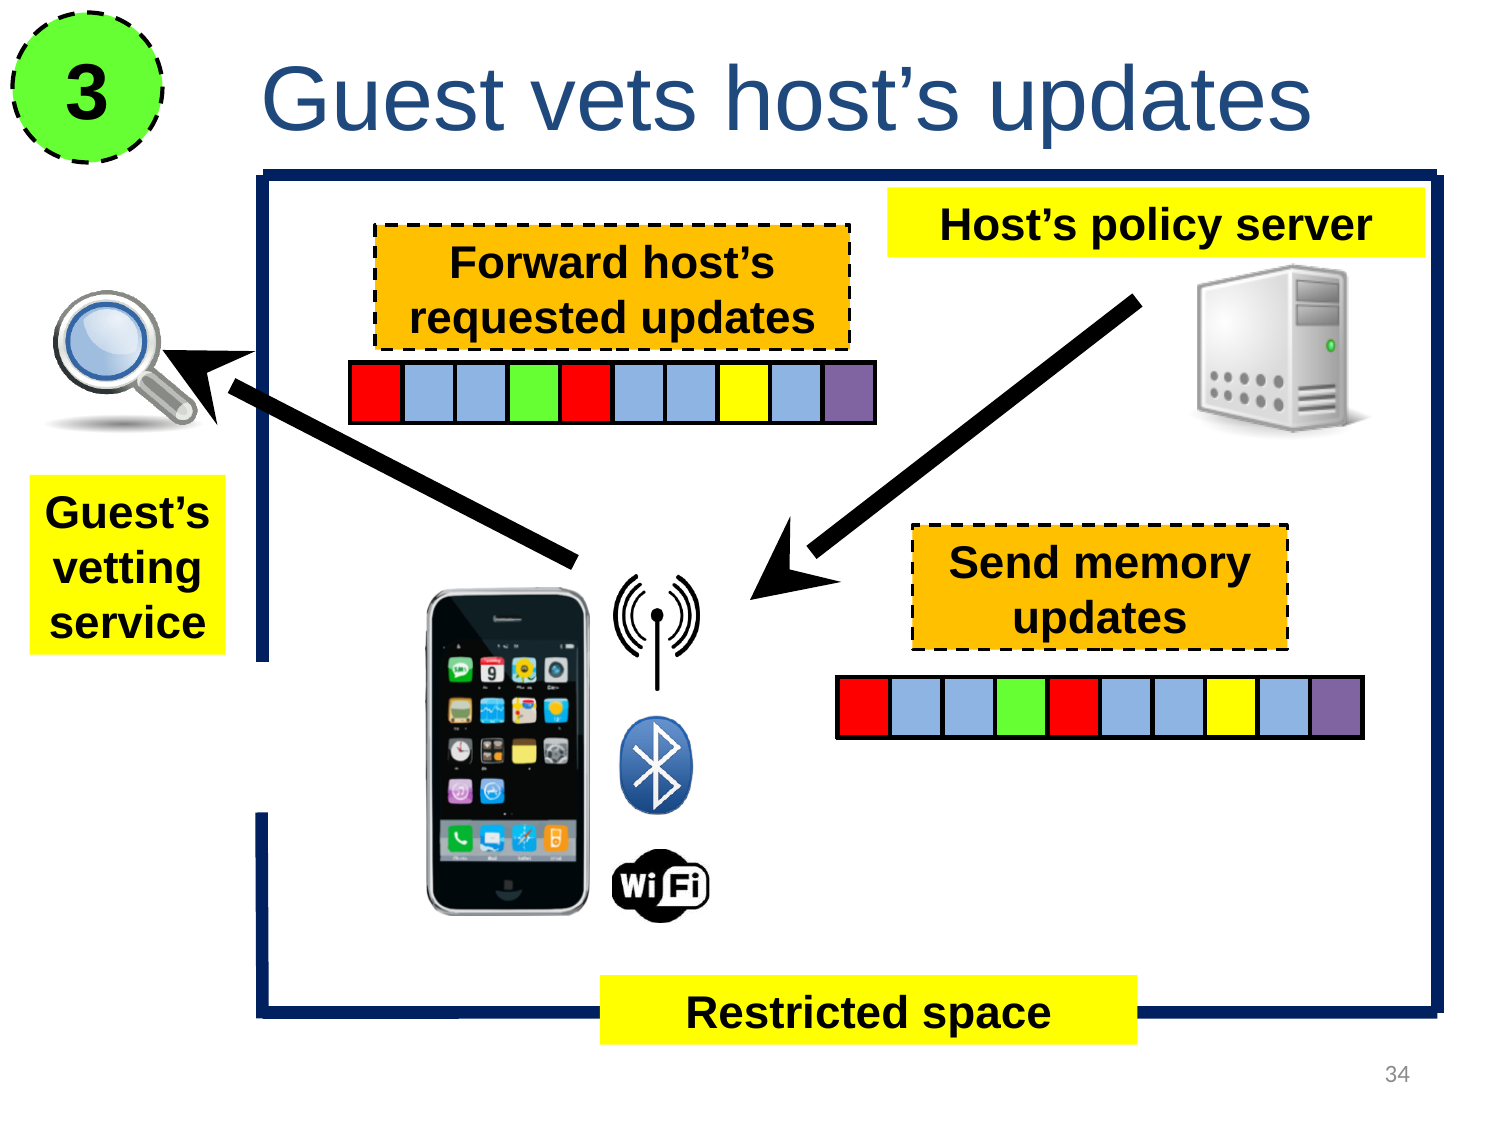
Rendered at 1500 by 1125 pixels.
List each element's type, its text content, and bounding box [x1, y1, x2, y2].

table_header [720, 365, 744, 421]
table_header [840, 679, 888, 735]
table_header [945, 679, 993, 735]
table_header [1155, 679, 1203, 735]
picture [37, 276, 209, 447]
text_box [162, 349, 576, 563]
table_header [1312, 679, 1360, 735]
picture [599, 704, 712, 826]
picture [612, 849, 710, 923]
text_box Restricted space [599, 1021, 1138, 1045]
text_box Restricted space [599, 975, 1138, 1011]
text_box Send memory updates [912, 524, 1288, 650]
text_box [749, 299, 1138, 601]
table_header [1207, 679, 1255, 735]
picture [612, 574, 701, 692]
table_header [579, 365, 610, 421]
text_box Host’s policy server [887, 187, 1425, 258]
table_header [997, 679, 1045, 735]
text_box Guest’s vetting service [29, 474, 226, 655]
slide_number 34 [1074, 1042, 1425, 1103]
text_box Forward host’s requested updates [375, 224, 850, 350]
table_header [1102, 679, 1150, 735]
table_header [667, 365, 715, 421]
table_header [1260, 679, 1308, 735]
title Guest vets host’s updates [112, 0, 1463, 188]
table_header [1050, 679, 1098, 735]
picture [1186, 249, 1376, 440]
table_header [892, 679, 940, 735]
table_header [615, 365, 663, 421]
text_box 3 [10, 10, 165, 165]
picture [424, 587, 590, 916]
